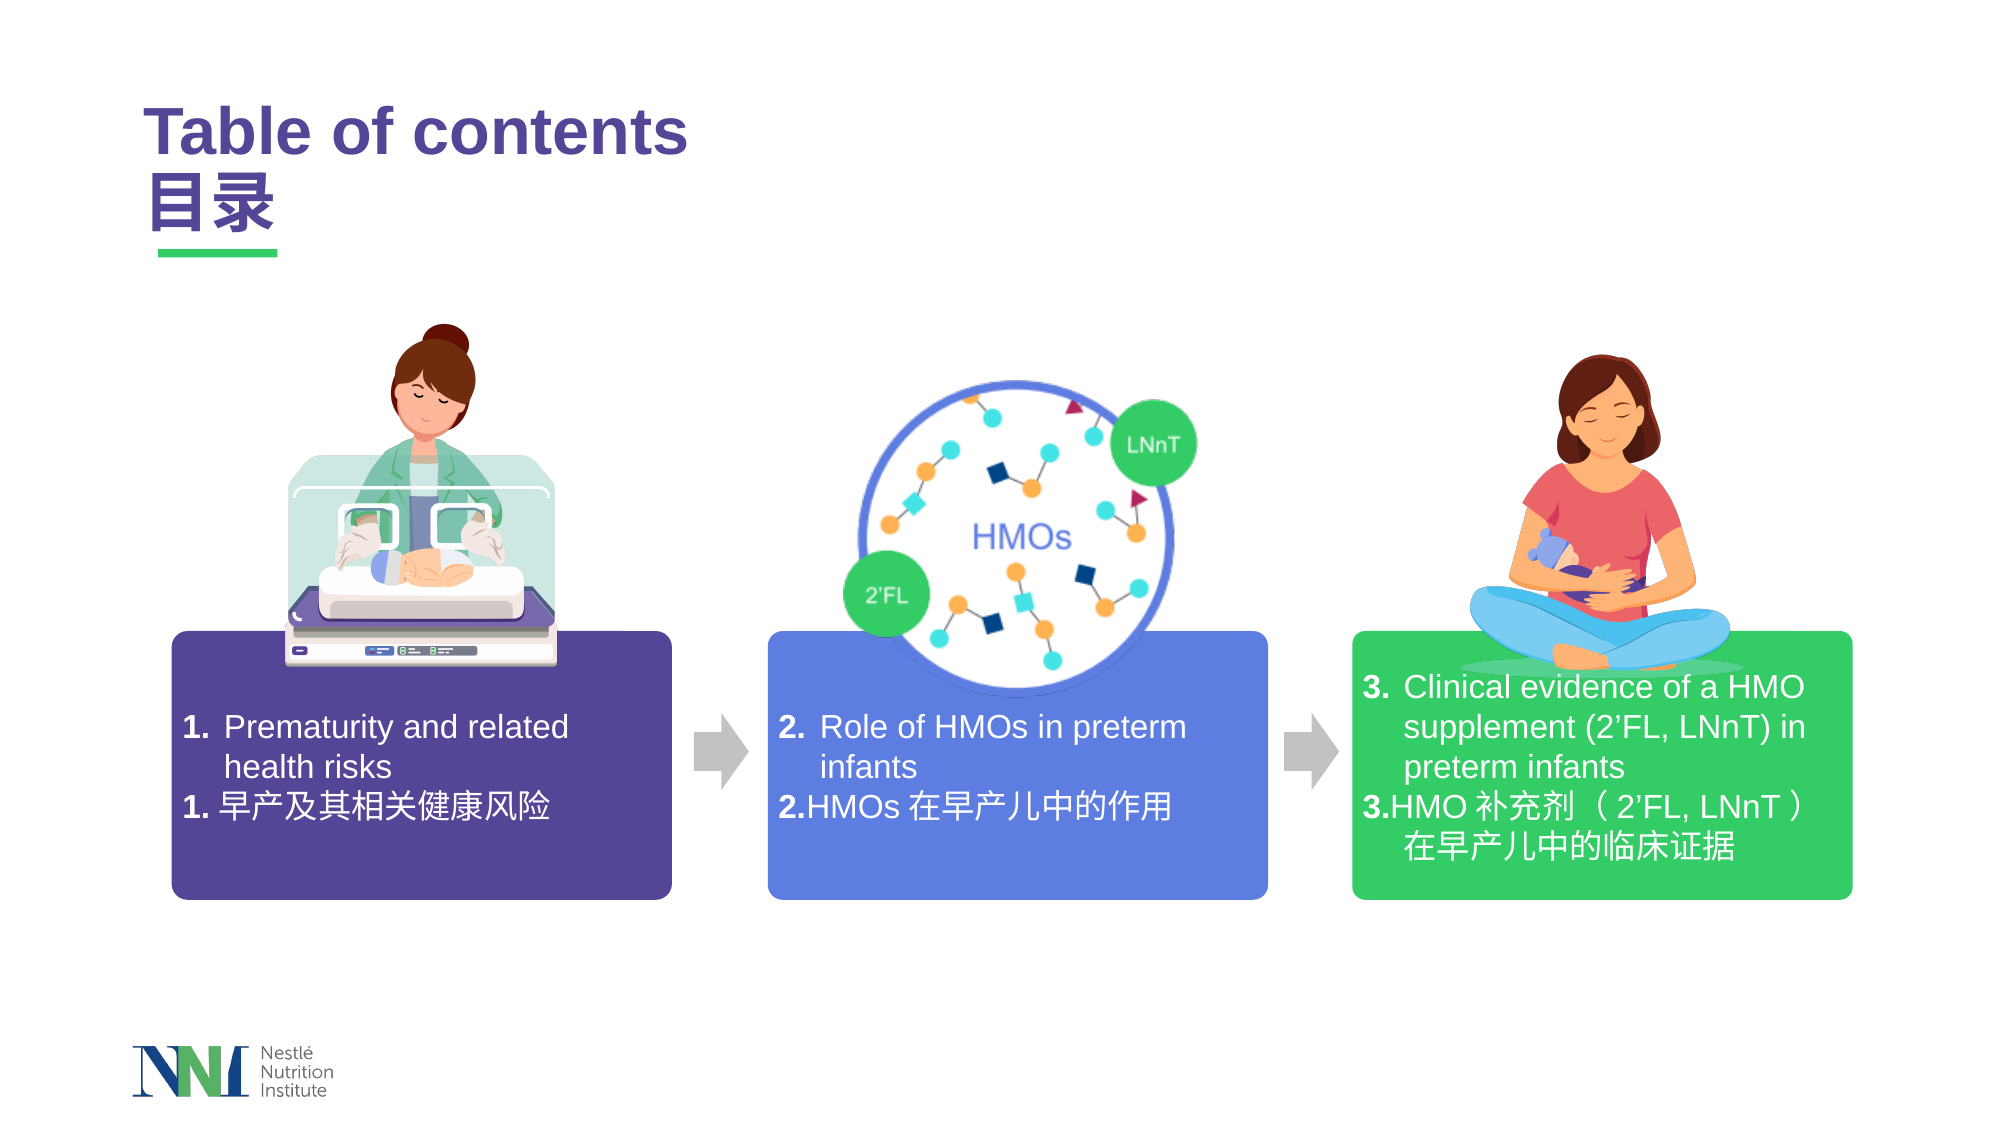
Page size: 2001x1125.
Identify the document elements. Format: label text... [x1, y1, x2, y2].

text_box [693, 712, 749, 791]
title Table of contents 目录 [137, 59, 1863, 278]
picture [242, 314, 601, 673]
text_box [1284, 712, 1340, 791]
text_box 1. Prematurity and related health risks 1.早产及其相关健康风险 [171, 630, 672, 900]
picture [790, 294, 1256, 746]
picture [1427, 345, 1778, 695]
picture [116, 1026, 351, 1119]
text_box 2. Role of HMOs in preterm infants 2.HMOs在早产儿中的作用 [767, 631, 1269, 900]
text_box 3. Clinical evidence of a HMO supplement (2’FL, LNnT) in preterm infants 3.HMO补充剂（2’FL, LNnT）在早产儿中的临床证据 [1352, 630, 1853, 900]
